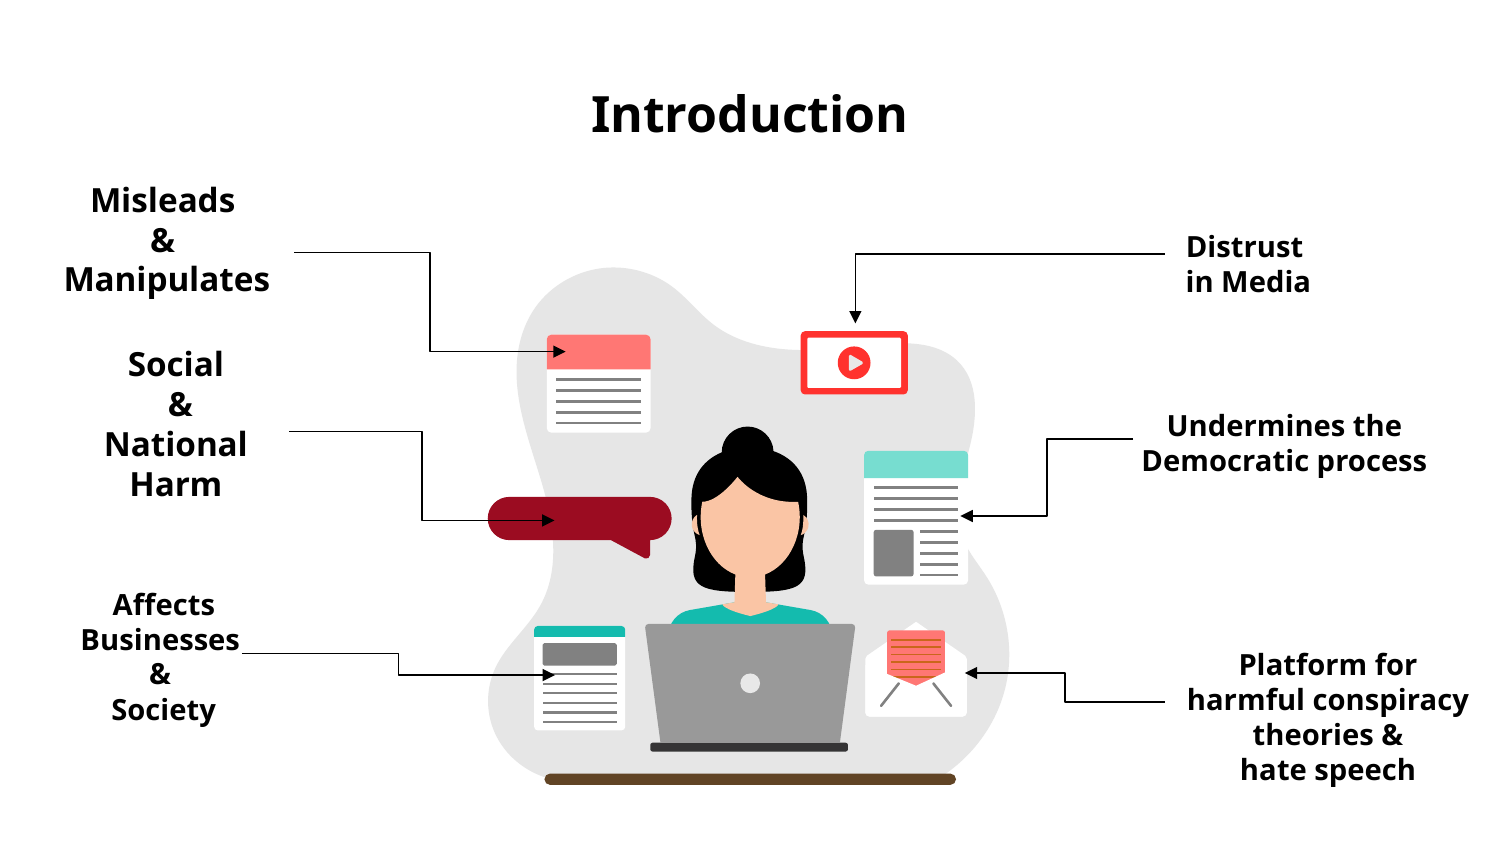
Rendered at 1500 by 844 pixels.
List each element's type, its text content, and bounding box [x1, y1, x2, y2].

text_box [294, 252, 566, 352]
text_box Distrust in Media [1079, 221, 1418, 304]
text_box Affects Businesses & Society [37, 621, 291, 691]
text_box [855, 253, 1166, 324]
text_box Undermines the Democratic process [1115, 439, 1454, 527]
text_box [960, 438, 1134, 517]
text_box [964, 672, 1166, 703]
text_box Platform for harmful conspiracy theories & hate speech [1164, 683, 1492, 750]
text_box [241, 653, 556, 676]
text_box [484, 267, 1015, 786]
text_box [288, 431, 555, 521]
text_box Social & National Harm [46, 375, 306, 472]
title Introduction [75, 67, 1425, 162]
text_box Misleads & Manipulates [37, 184, 297, 294]
